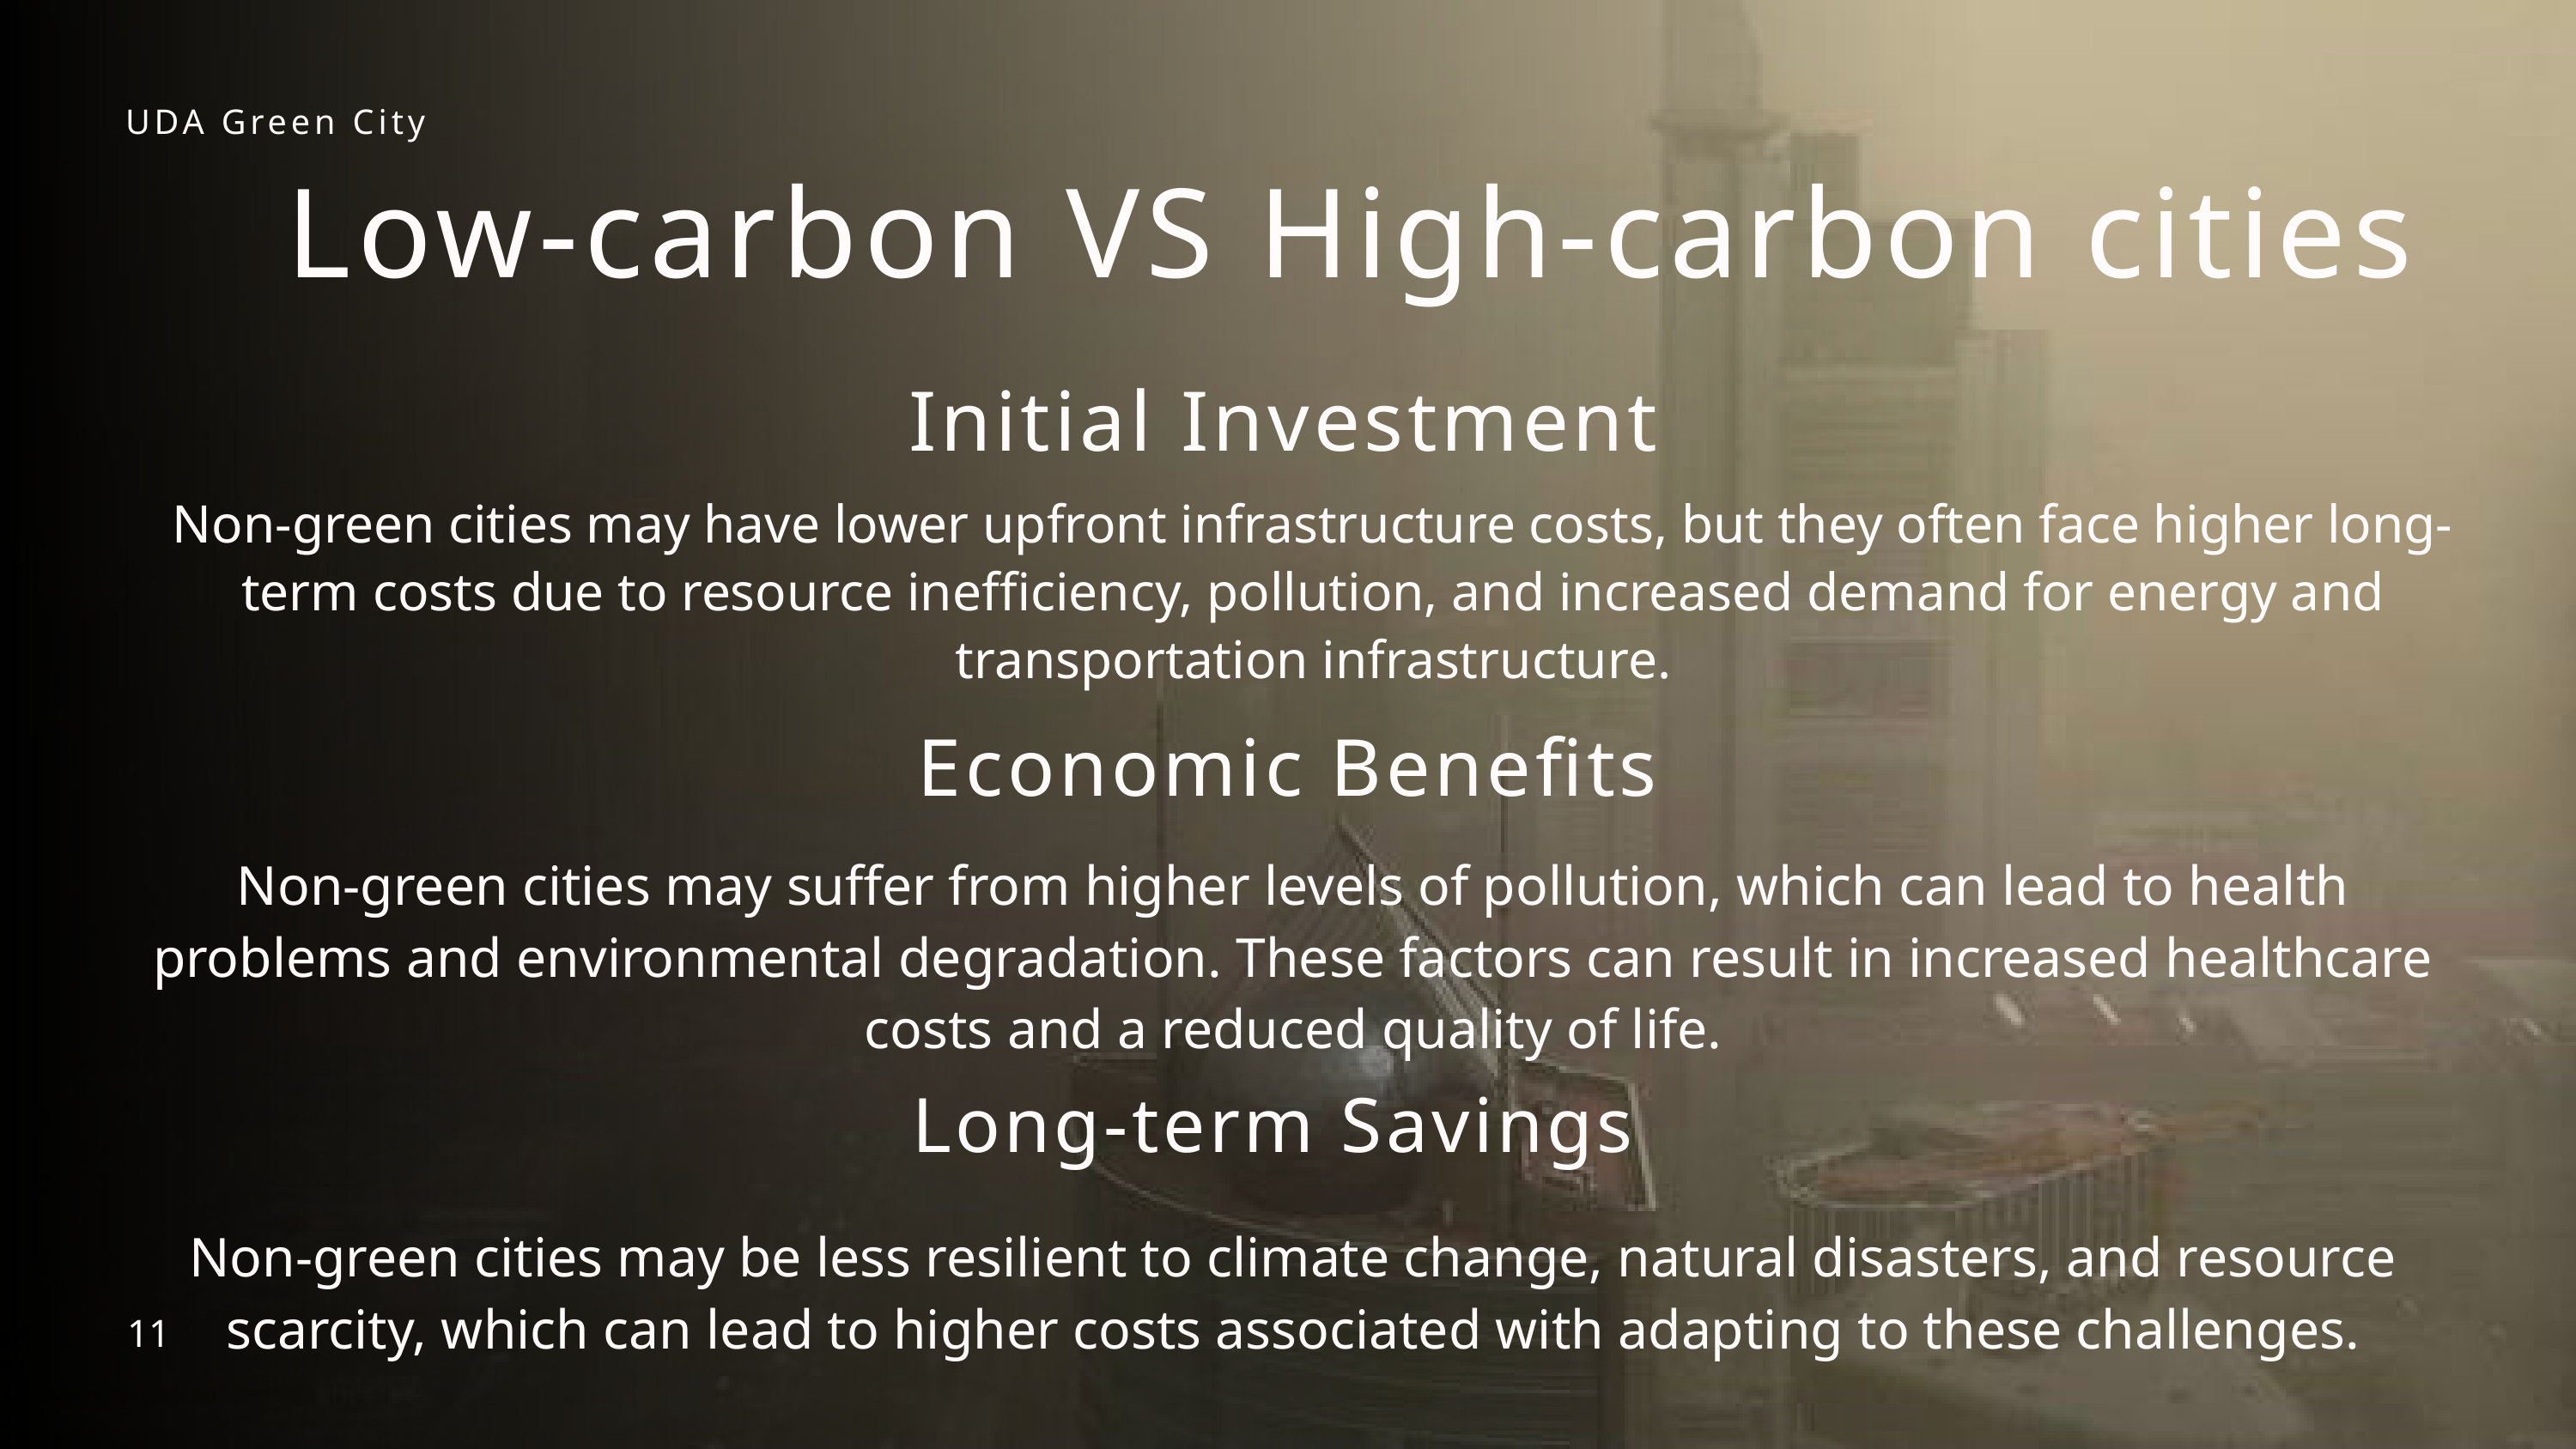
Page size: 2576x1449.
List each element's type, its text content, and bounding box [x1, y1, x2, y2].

text_box 11 [127, 1303, 150, 1355]
text_box Non-green cities may have lower upfront infrastructure costs, but they often face higher long-term costs due to resource inefficiency, pollution, and increased demand for energy and transportation infrastructure. [144, 484, 2483, 689]
text_box Low-carbon VS High-carbon cities [249, 182, 2454, 302]
text_box Non-green cities may be less resilient to climate change, natural disasters, and resource scarcity, which can lead to higher costs associated with adapting to these challenges. [150, 1216, 2438, 1360]
text_box [1977, 0, 2576, 1449]
text_box Economic Benefits [144, 735, 2432, 812]
text_box [0, 0, 1977, 1449]
text_box Long-term Savings [130, 1094, 2416, 1167]
text_box Non-green cities may suffer from higher levels of pollution, which can lead to health problems and environmental degradation. These factors can result in increased healthcare costs and a reduced quality of life. [140, 844, 2448, 1059]
text_box UDA Green City [125, 94, 990, 142]
text_box Initial Investment [140, 387, 2427, 469]
